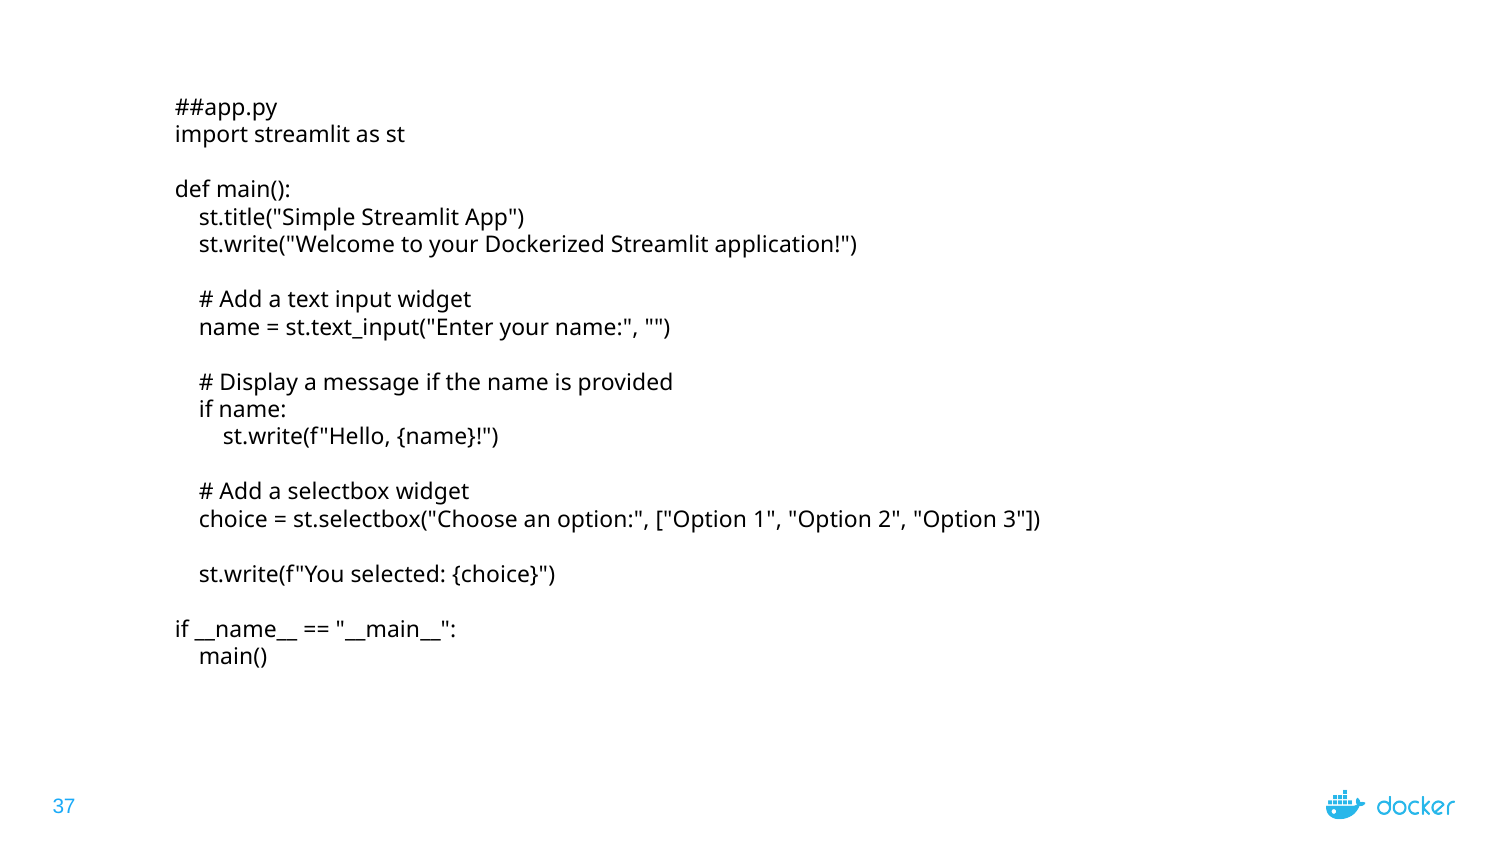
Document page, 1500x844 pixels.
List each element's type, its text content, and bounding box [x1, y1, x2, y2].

text_box ##app.py import streamlit as st def main(): st.title("Simple Streamlit App") st.write("Welcome to your Dockerized Streamlit application!") # Add a text input widget name = st.text_input("Enter your name:", "") # Display a message if the name is provided if name: st.write(f"Hello, {name}!") # Add a selectbox widget choice = st.selectbox("Choose an option:", ["Option 1", "Option 2", "Option 3"]) st.write(f"You selected: {choice}") if __name__ == "__main__": main() [159, 77, 1241, 712]
picture [1318, 785, 1463, 824]
slide_number ‹#› [37, 782, 393, 828]
